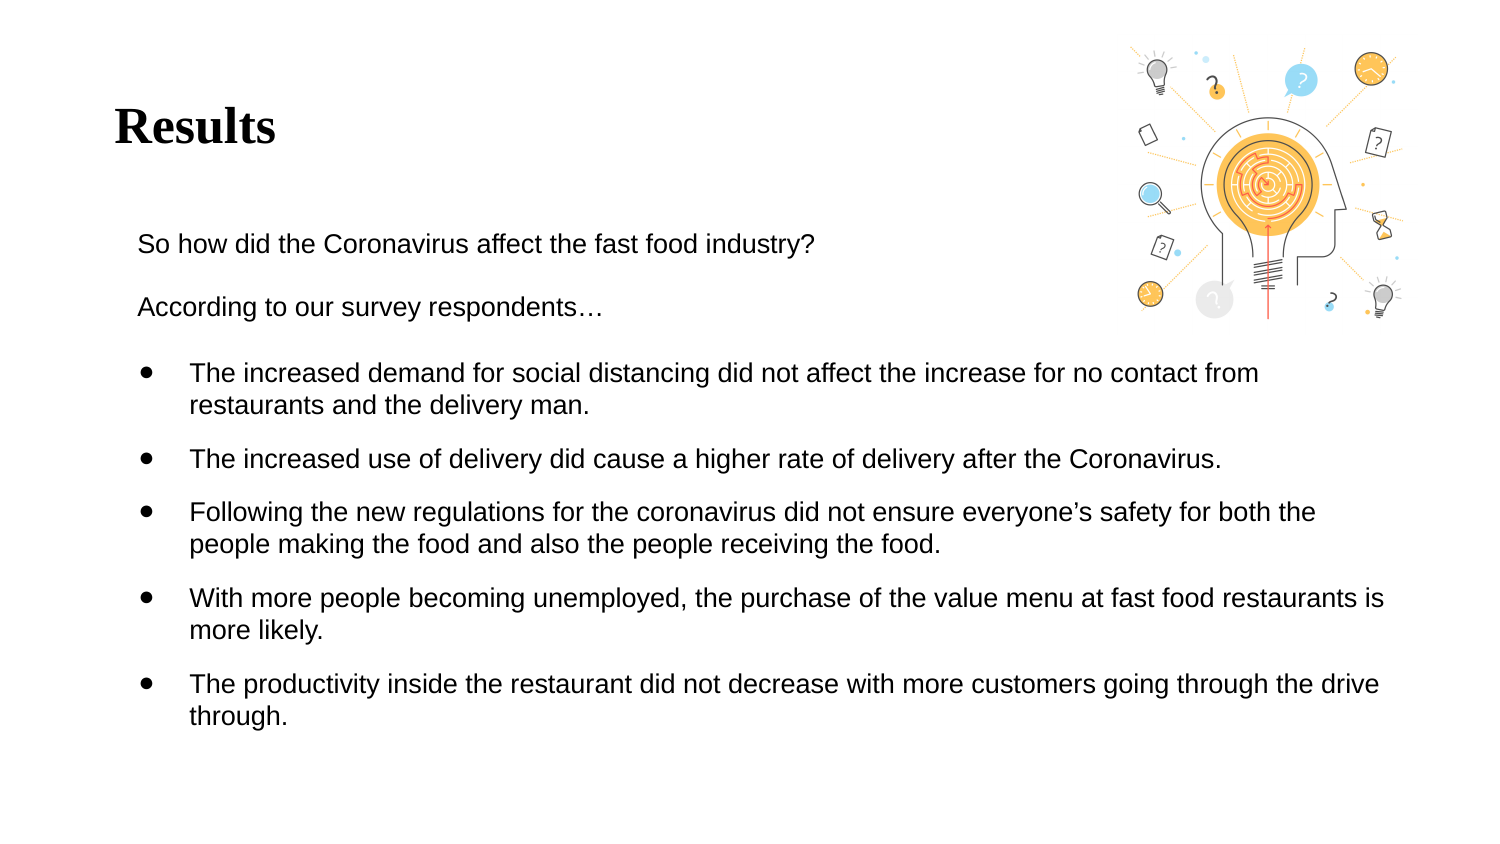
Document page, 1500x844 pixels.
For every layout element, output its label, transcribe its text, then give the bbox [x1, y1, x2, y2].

picture [1117, 34, 1419, 335]
list So how did the Coronavirus affect the fast food industry? According to our survey respondents… The increased demand for social distancing did not affect the increase for no contact from restaurants and the delivery man. The increased use of delivery did cause a higher rate of delivery after the Coronavirus. Following the new regulations for the coronavirus did not ensure everyone’s safety for both the people making the food and also the people receiving the food. With more people becoming unemployed, the purchase of the value menu at fast food restaurants is more likely. The productivity inside the restaurant did not decrease with more customers going through the drive through. [103, 224, 1397, 760]
title Results [103, 44, 1112, 208]
